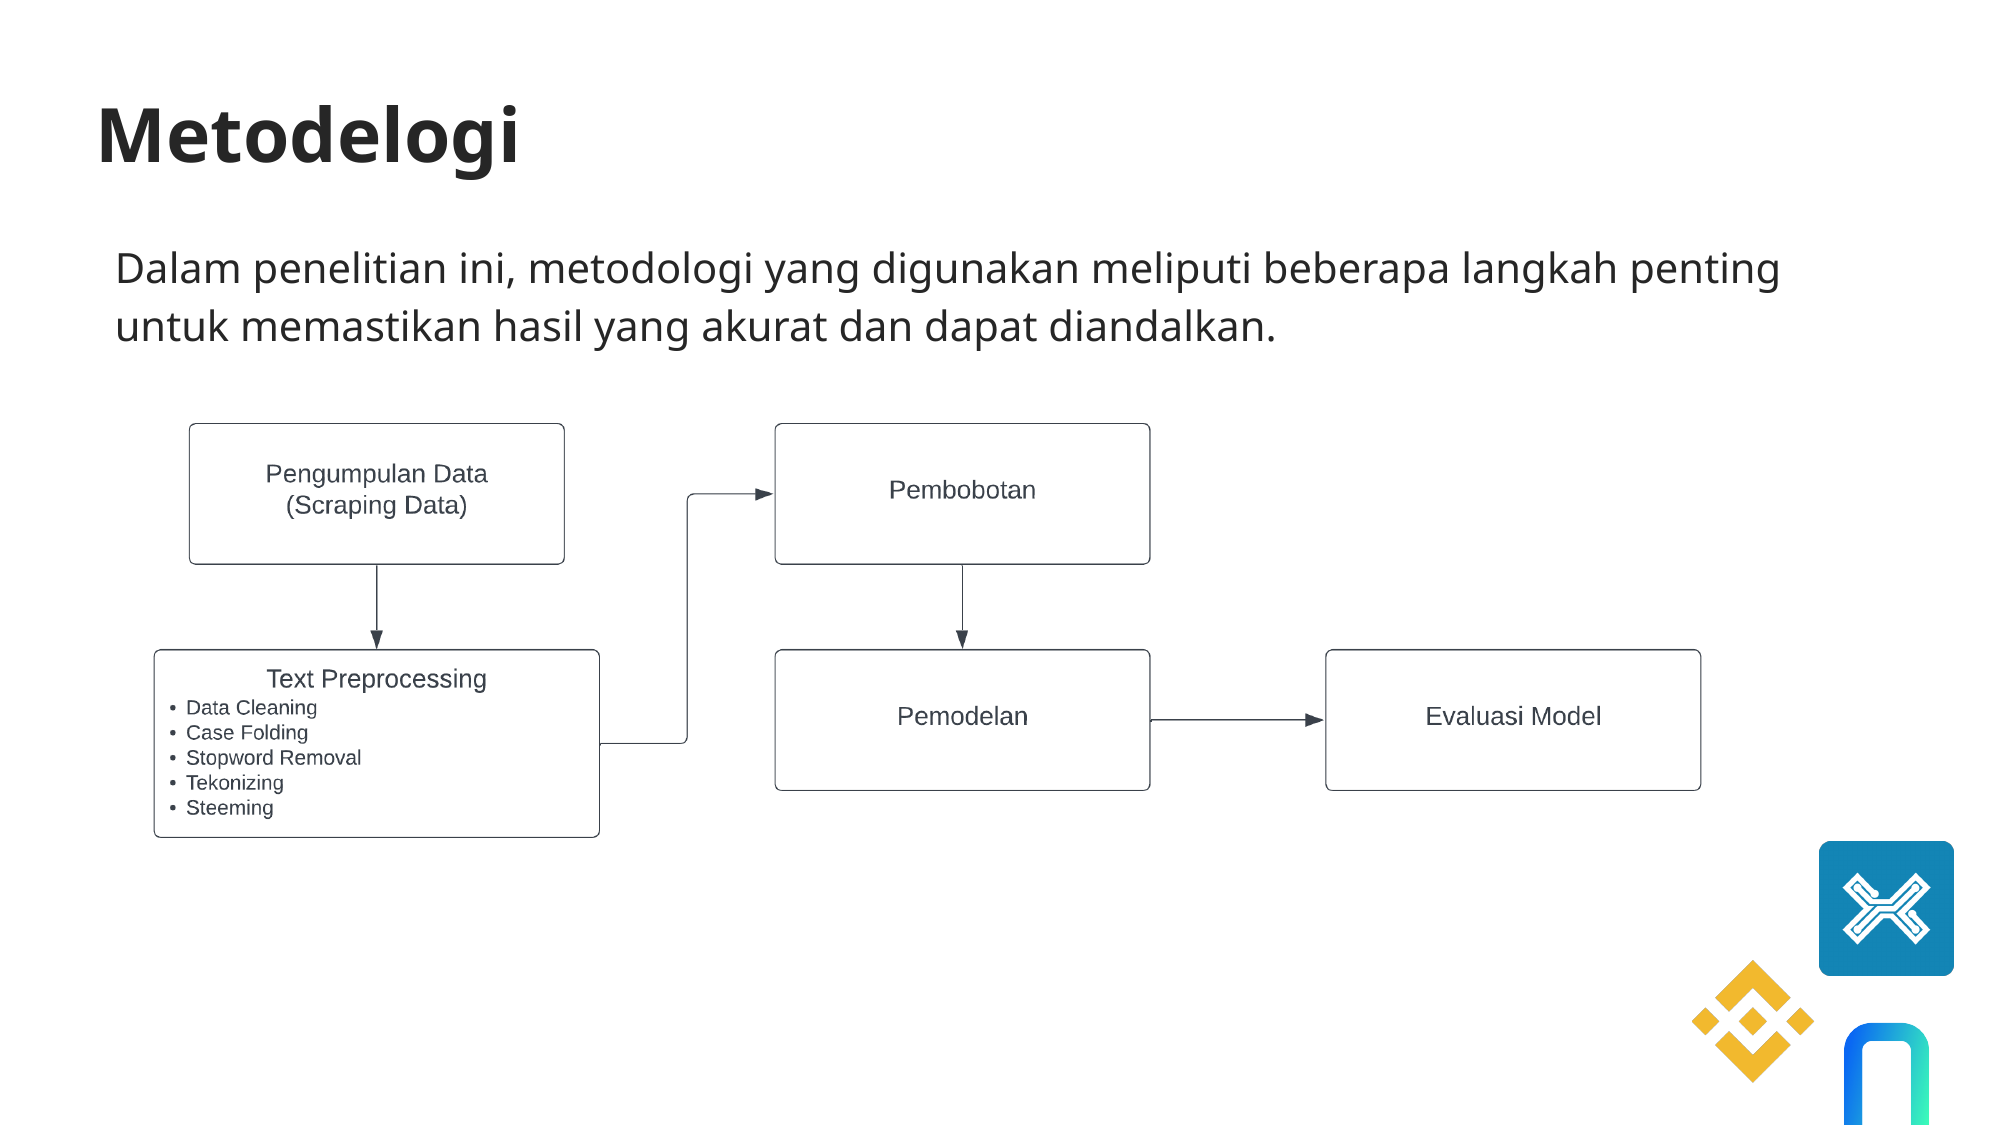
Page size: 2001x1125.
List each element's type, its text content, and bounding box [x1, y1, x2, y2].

text_box Metodelogi [80, 72, 1236, 219]
picture [31, 325, 1954, 1083]
picture [1842, 1021, 1931, 1125]
text_box Dalam penelitian ini, metodologi yang digunakan meliputi beberapa langkah penting untuk memastikan hasil yang akurat dan dapat diandalkan. [80, 219, 1815, 325]
